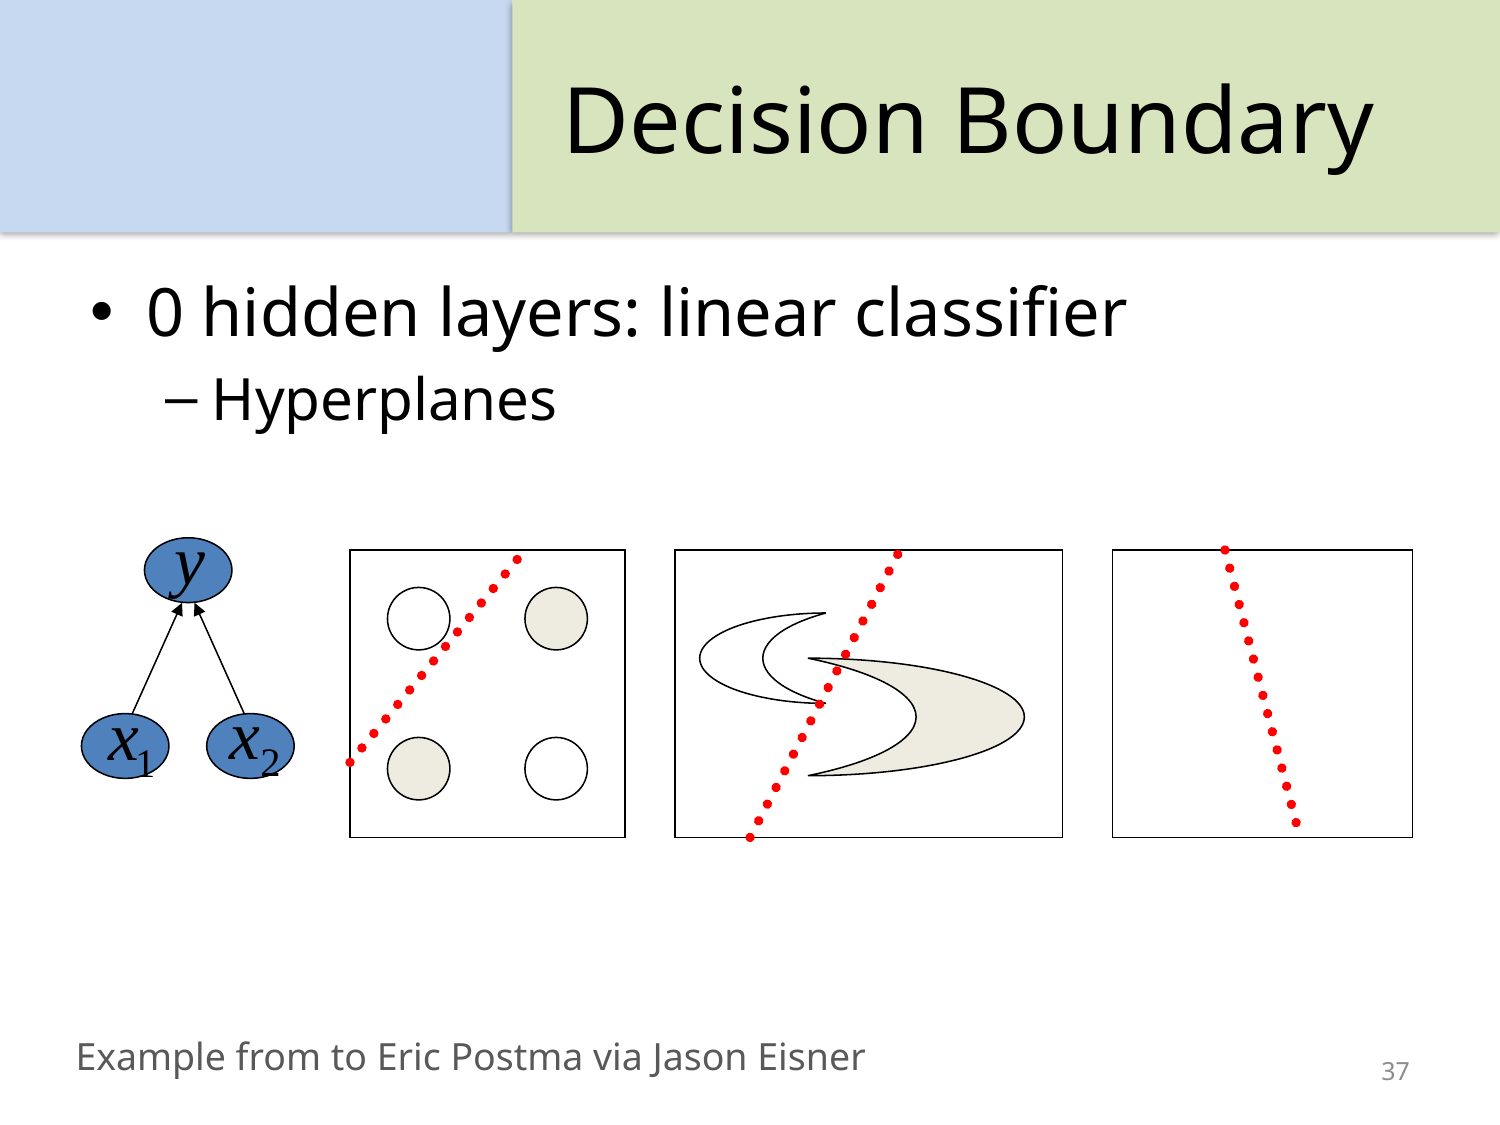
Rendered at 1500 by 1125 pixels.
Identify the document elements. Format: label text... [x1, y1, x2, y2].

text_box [156, 537, 222, 614]
title Decision Boundary [512, 23, 1425, 211]
text_box [81, 727, 89, 765]
slide_number 37 [1074, 1042, 1425, 1103]
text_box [349, 549, 1413, 838]
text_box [94, 691, 165, 790]
text_box [226, 553, 232, 587]
text_box [144, 553, 151, 588]
list 0 hidden layers: linear classifier Hyperplanes [75, 262, 1425, 1005]
text_box Example from to Eric Postma via Jason Eisner [60, 1025, 882, 1086]
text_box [215, 690, 291, 789]
